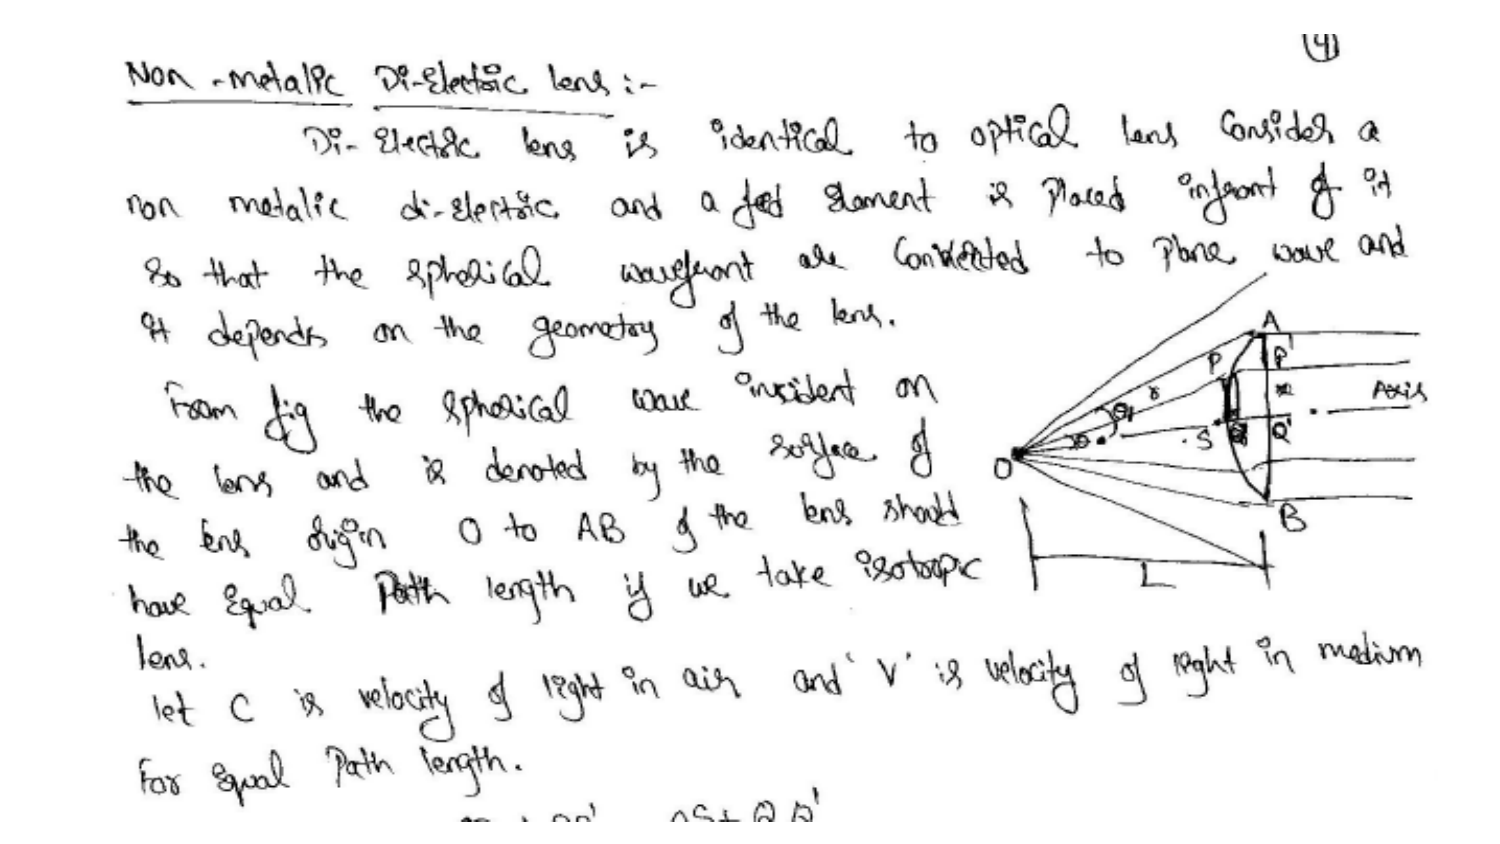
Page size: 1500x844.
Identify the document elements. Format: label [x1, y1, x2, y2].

picture [74, 34, 1438, 823]
